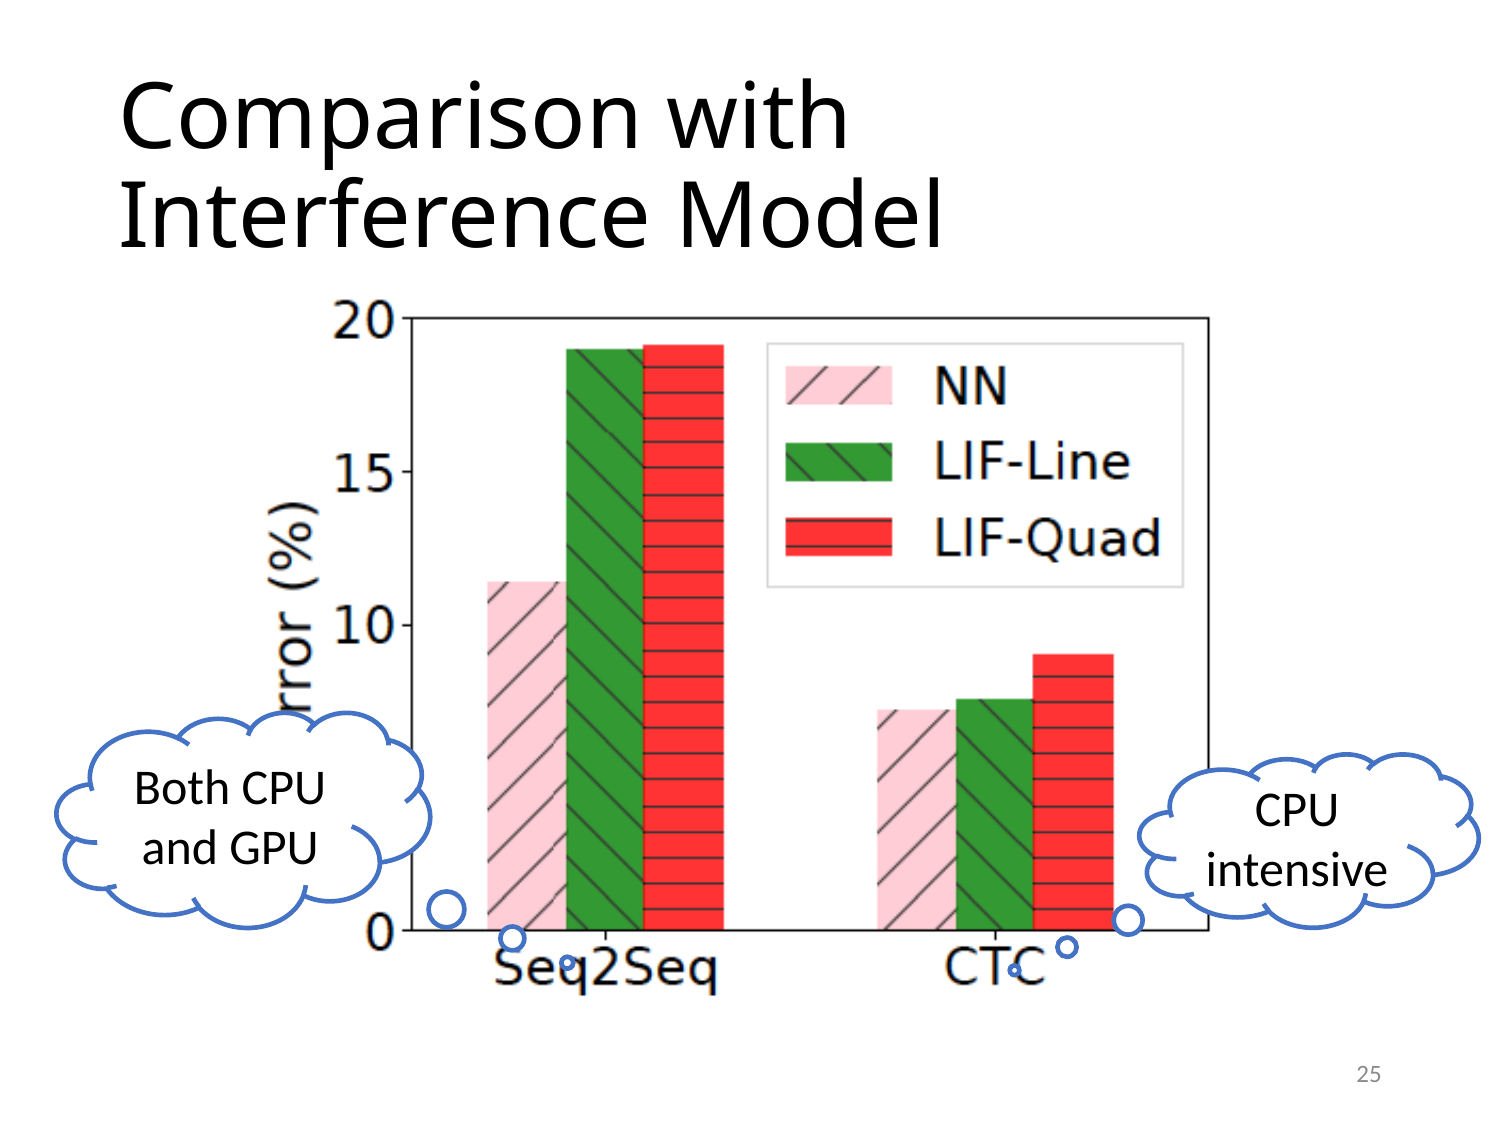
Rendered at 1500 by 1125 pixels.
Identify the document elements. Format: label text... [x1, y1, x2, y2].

slide_number 25 [1059, 1042, 1397, 1103]
text_box CPU intensive [1257, 753, 1480, 929]
text_box Both CPU and GPU [55, 717, 243, 929]
title Comparison with Interference Model [103, 59, 1397, 278]
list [243, 260, 1257, 1011]
